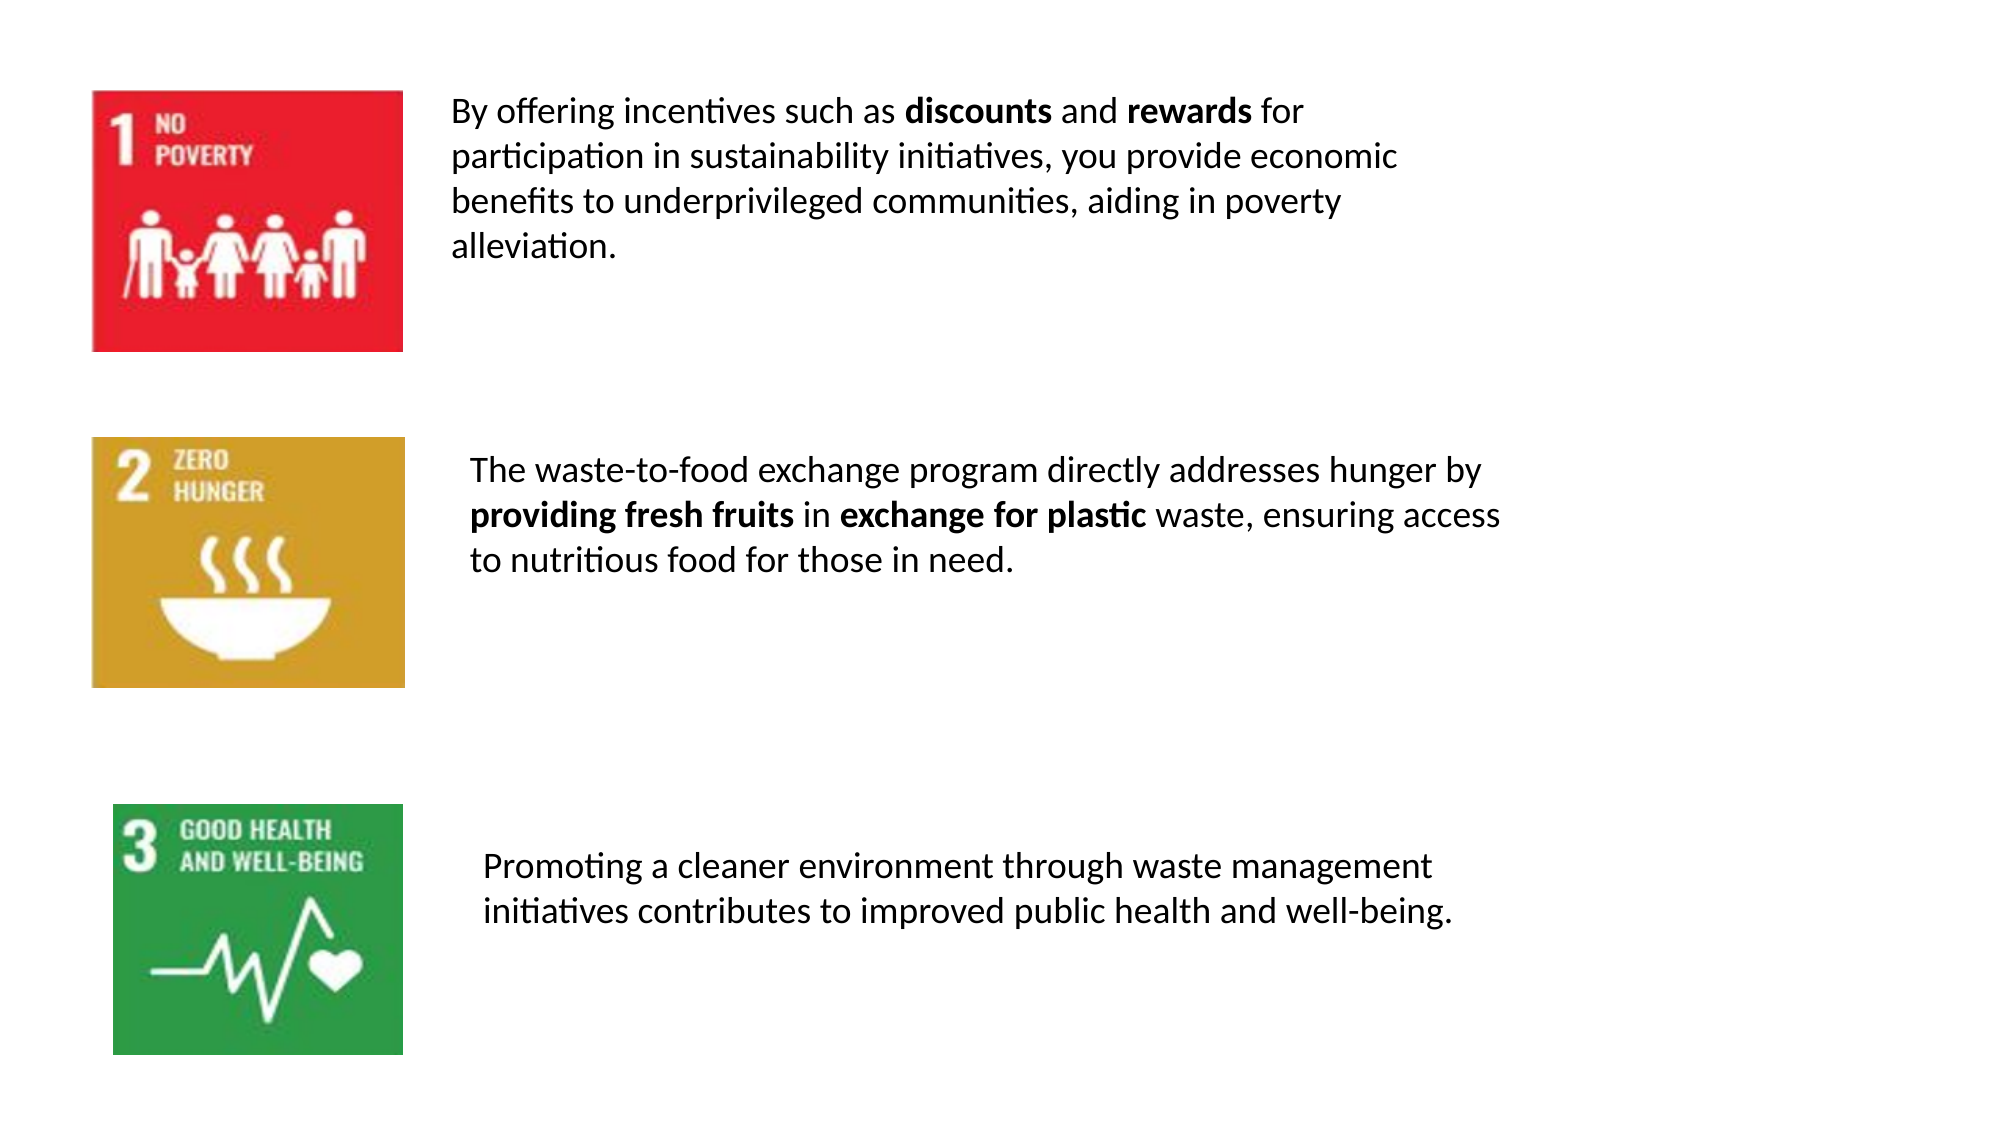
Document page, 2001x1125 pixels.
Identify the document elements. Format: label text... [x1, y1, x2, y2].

picture [91, 437, 405, 688]
picture [113, 804, 403, 1055]
text_box Promoting a cleaner environment through waste management initiatives contributes to improved public health and well-being. [468, 833, 1532, 938]
text_box By offering incentives such as discounts and rewards for participation in sustainability initiatives, you provide economic benefits to underprivileged communities, aiding in poverty alleviation. [436, 78, 1500, 274]
text_box The waste-to-food exchange program directly addresses hunger by providing fresh fruits in exchange for plastic waste, ensuring access to nutritious food for those in need. [455, 437, 1519, 588]
picture [91, 90, 403, 352]
